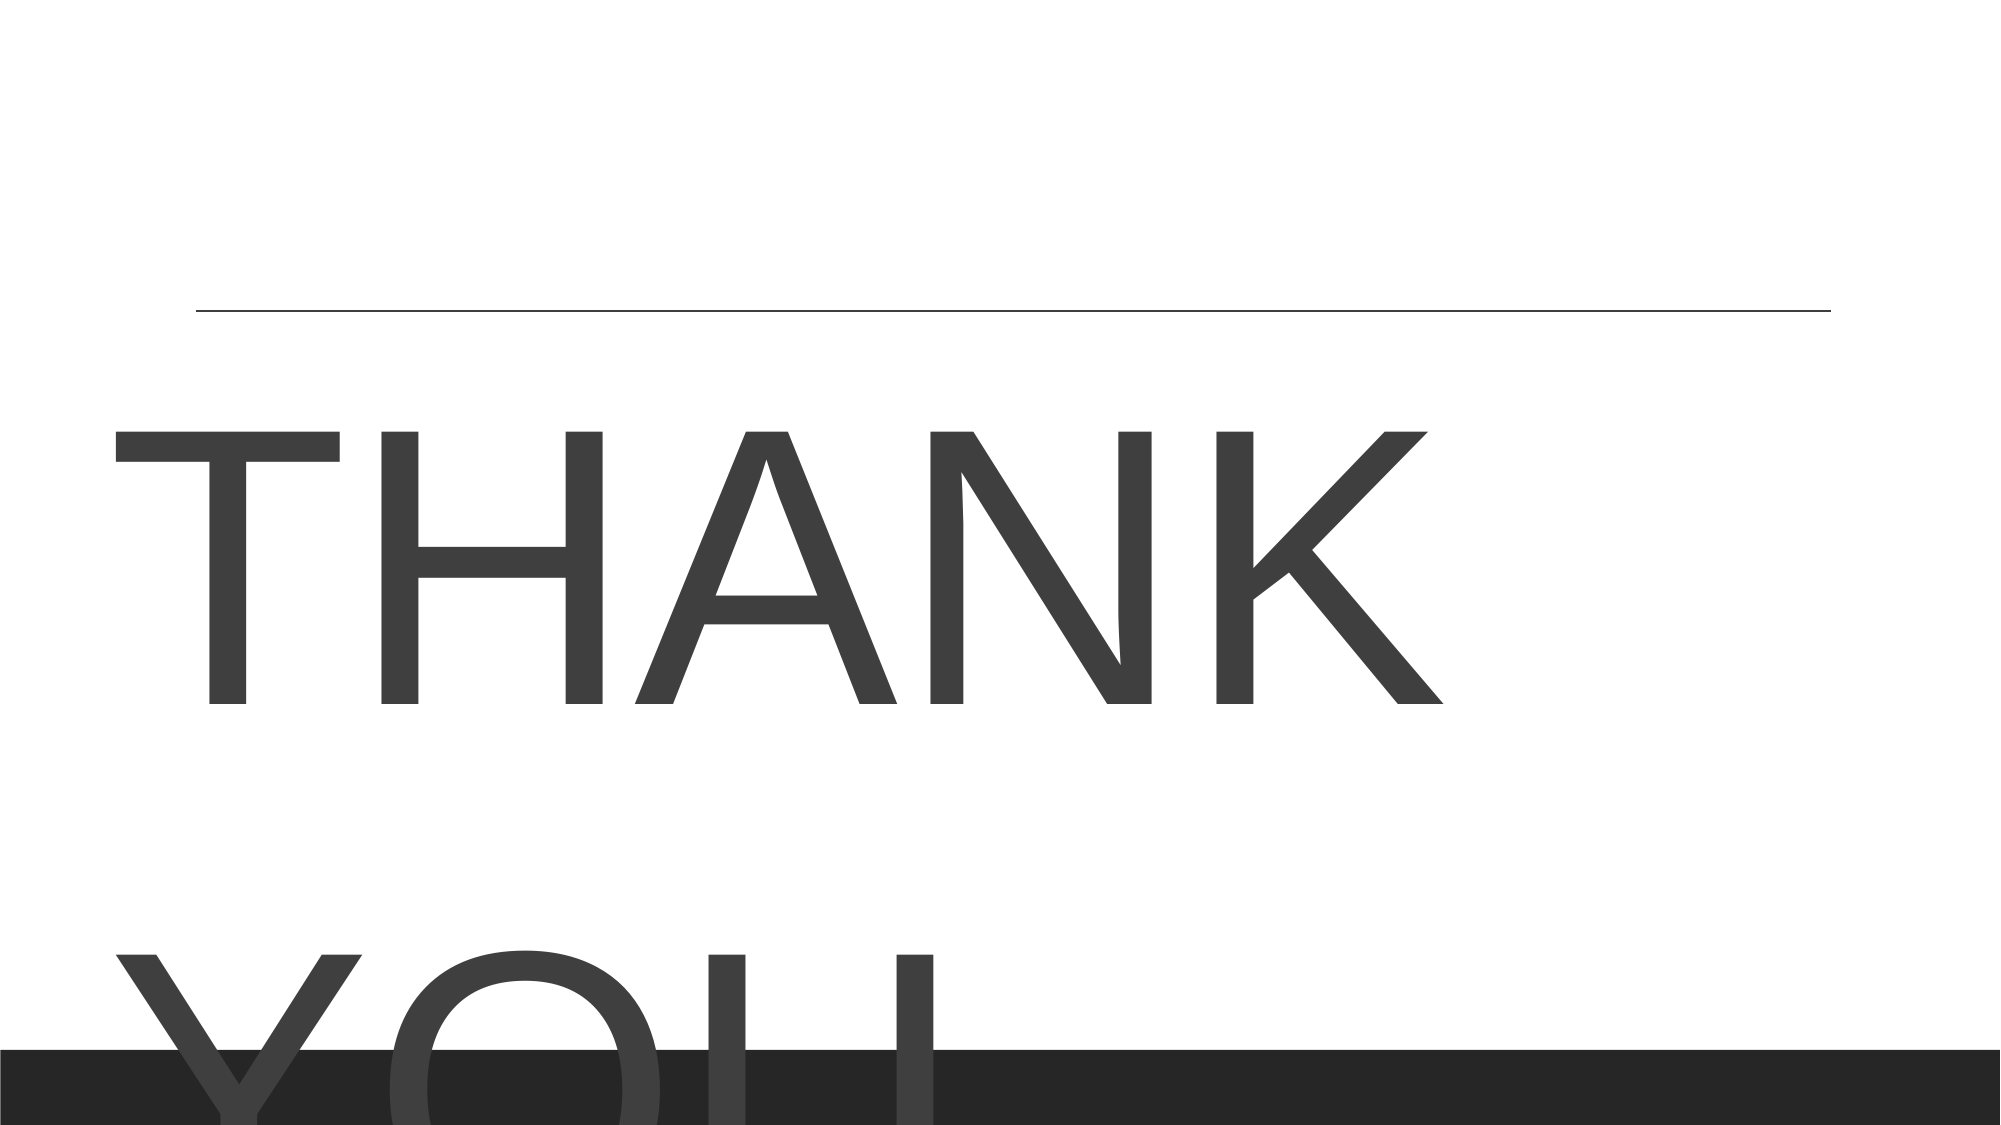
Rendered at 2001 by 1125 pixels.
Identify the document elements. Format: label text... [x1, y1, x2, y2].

list THANK YOU [107, 254, 2000, 871]
